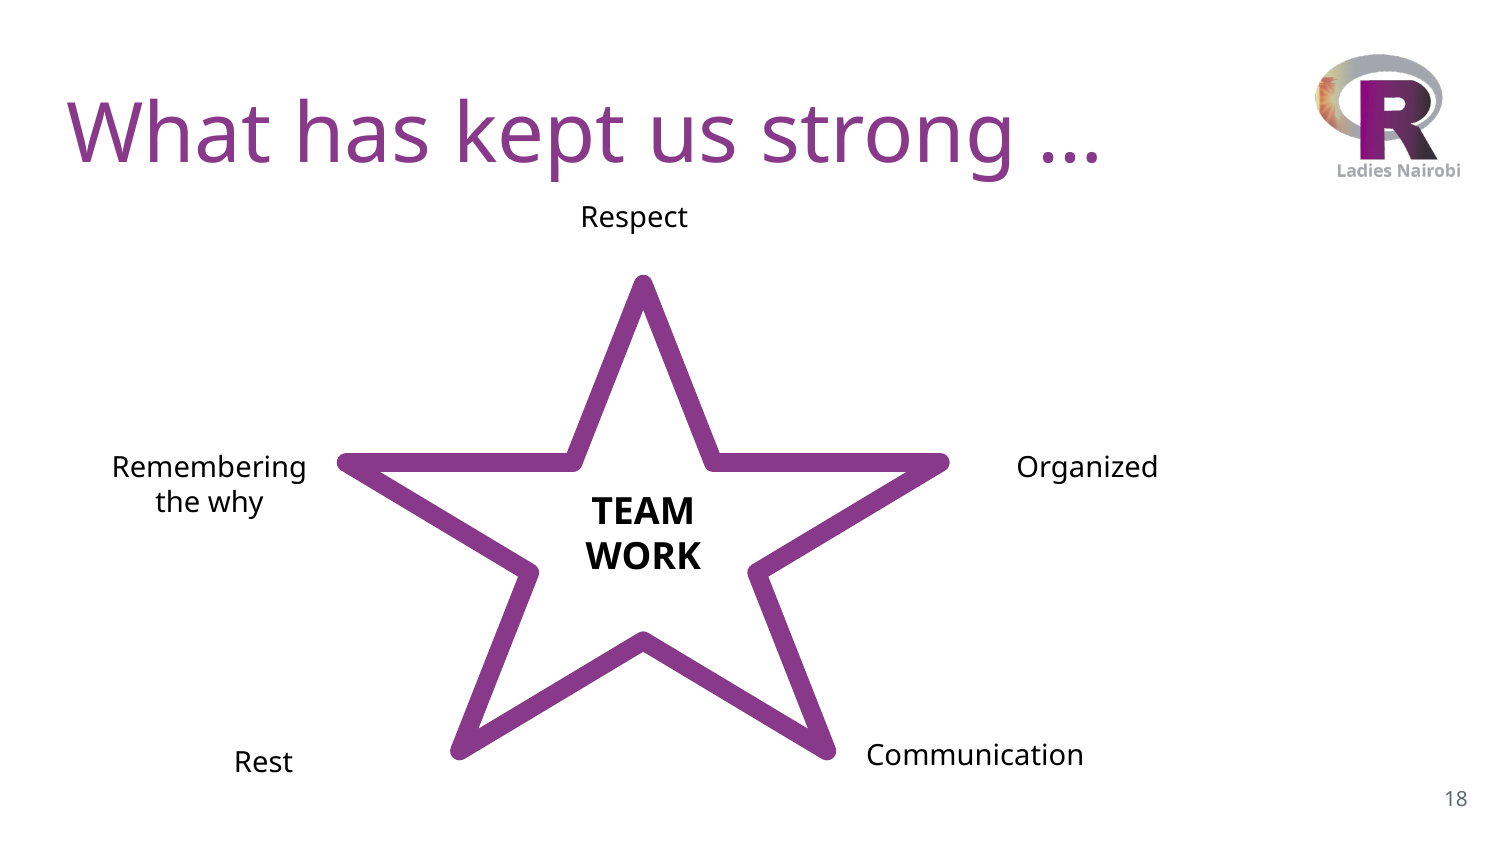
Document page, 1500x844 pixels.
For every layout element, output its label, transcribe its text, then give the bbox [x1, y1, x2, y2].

text_box Organized [951, 433, 1225, 499]
text_box Rest [127, 728, 401, 794]
text_box TEAM WORK [530, 472, 756, 593]
slide_number ‹#› [1392, 767, 1483, 833]
text_box [347, 284, 941, 751]
text_box Respect [497, 182, 771, 248]
picture [1306, 51, 1468, 180]
text_box Remembering the why [73, 433, 347, 534]
title What has kept us strong … [51, 64, 1301, 167]
text_box Communication [838, 721, 1112, 787]
